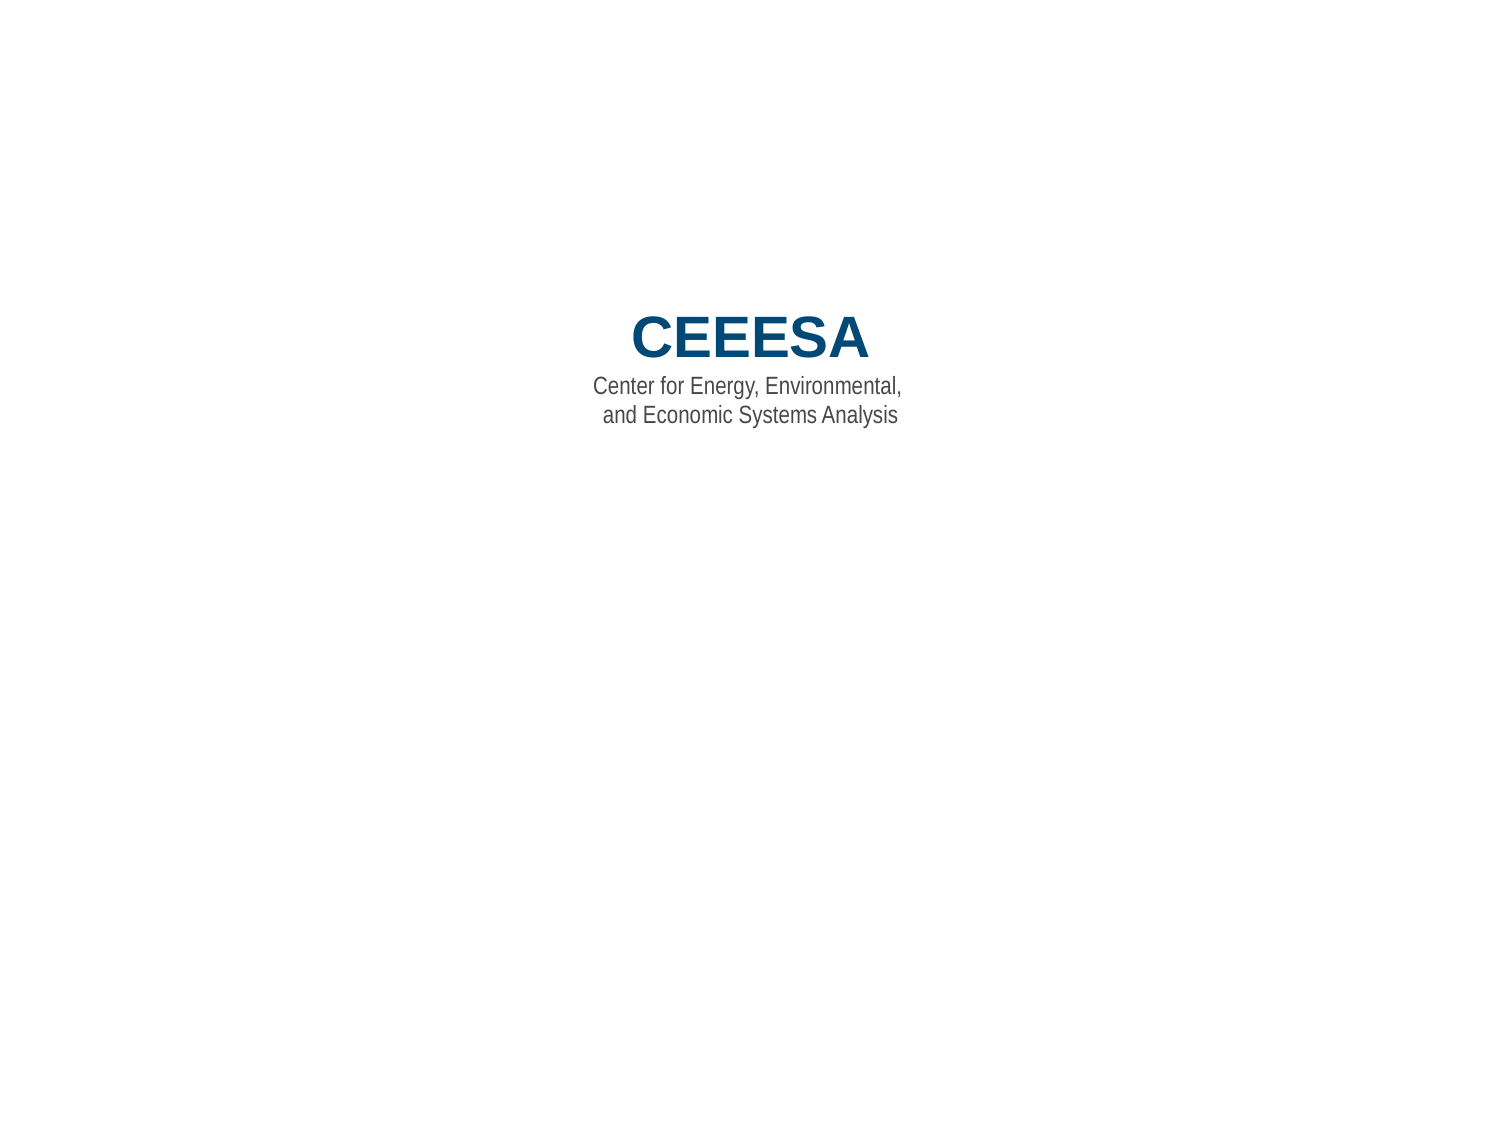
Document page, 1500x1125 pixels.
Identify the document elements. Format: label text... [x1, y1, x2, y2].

text_box CEEESA Center for Energy, Environmental, and Economic Systems Analysis [570, 291, 932, 437]
